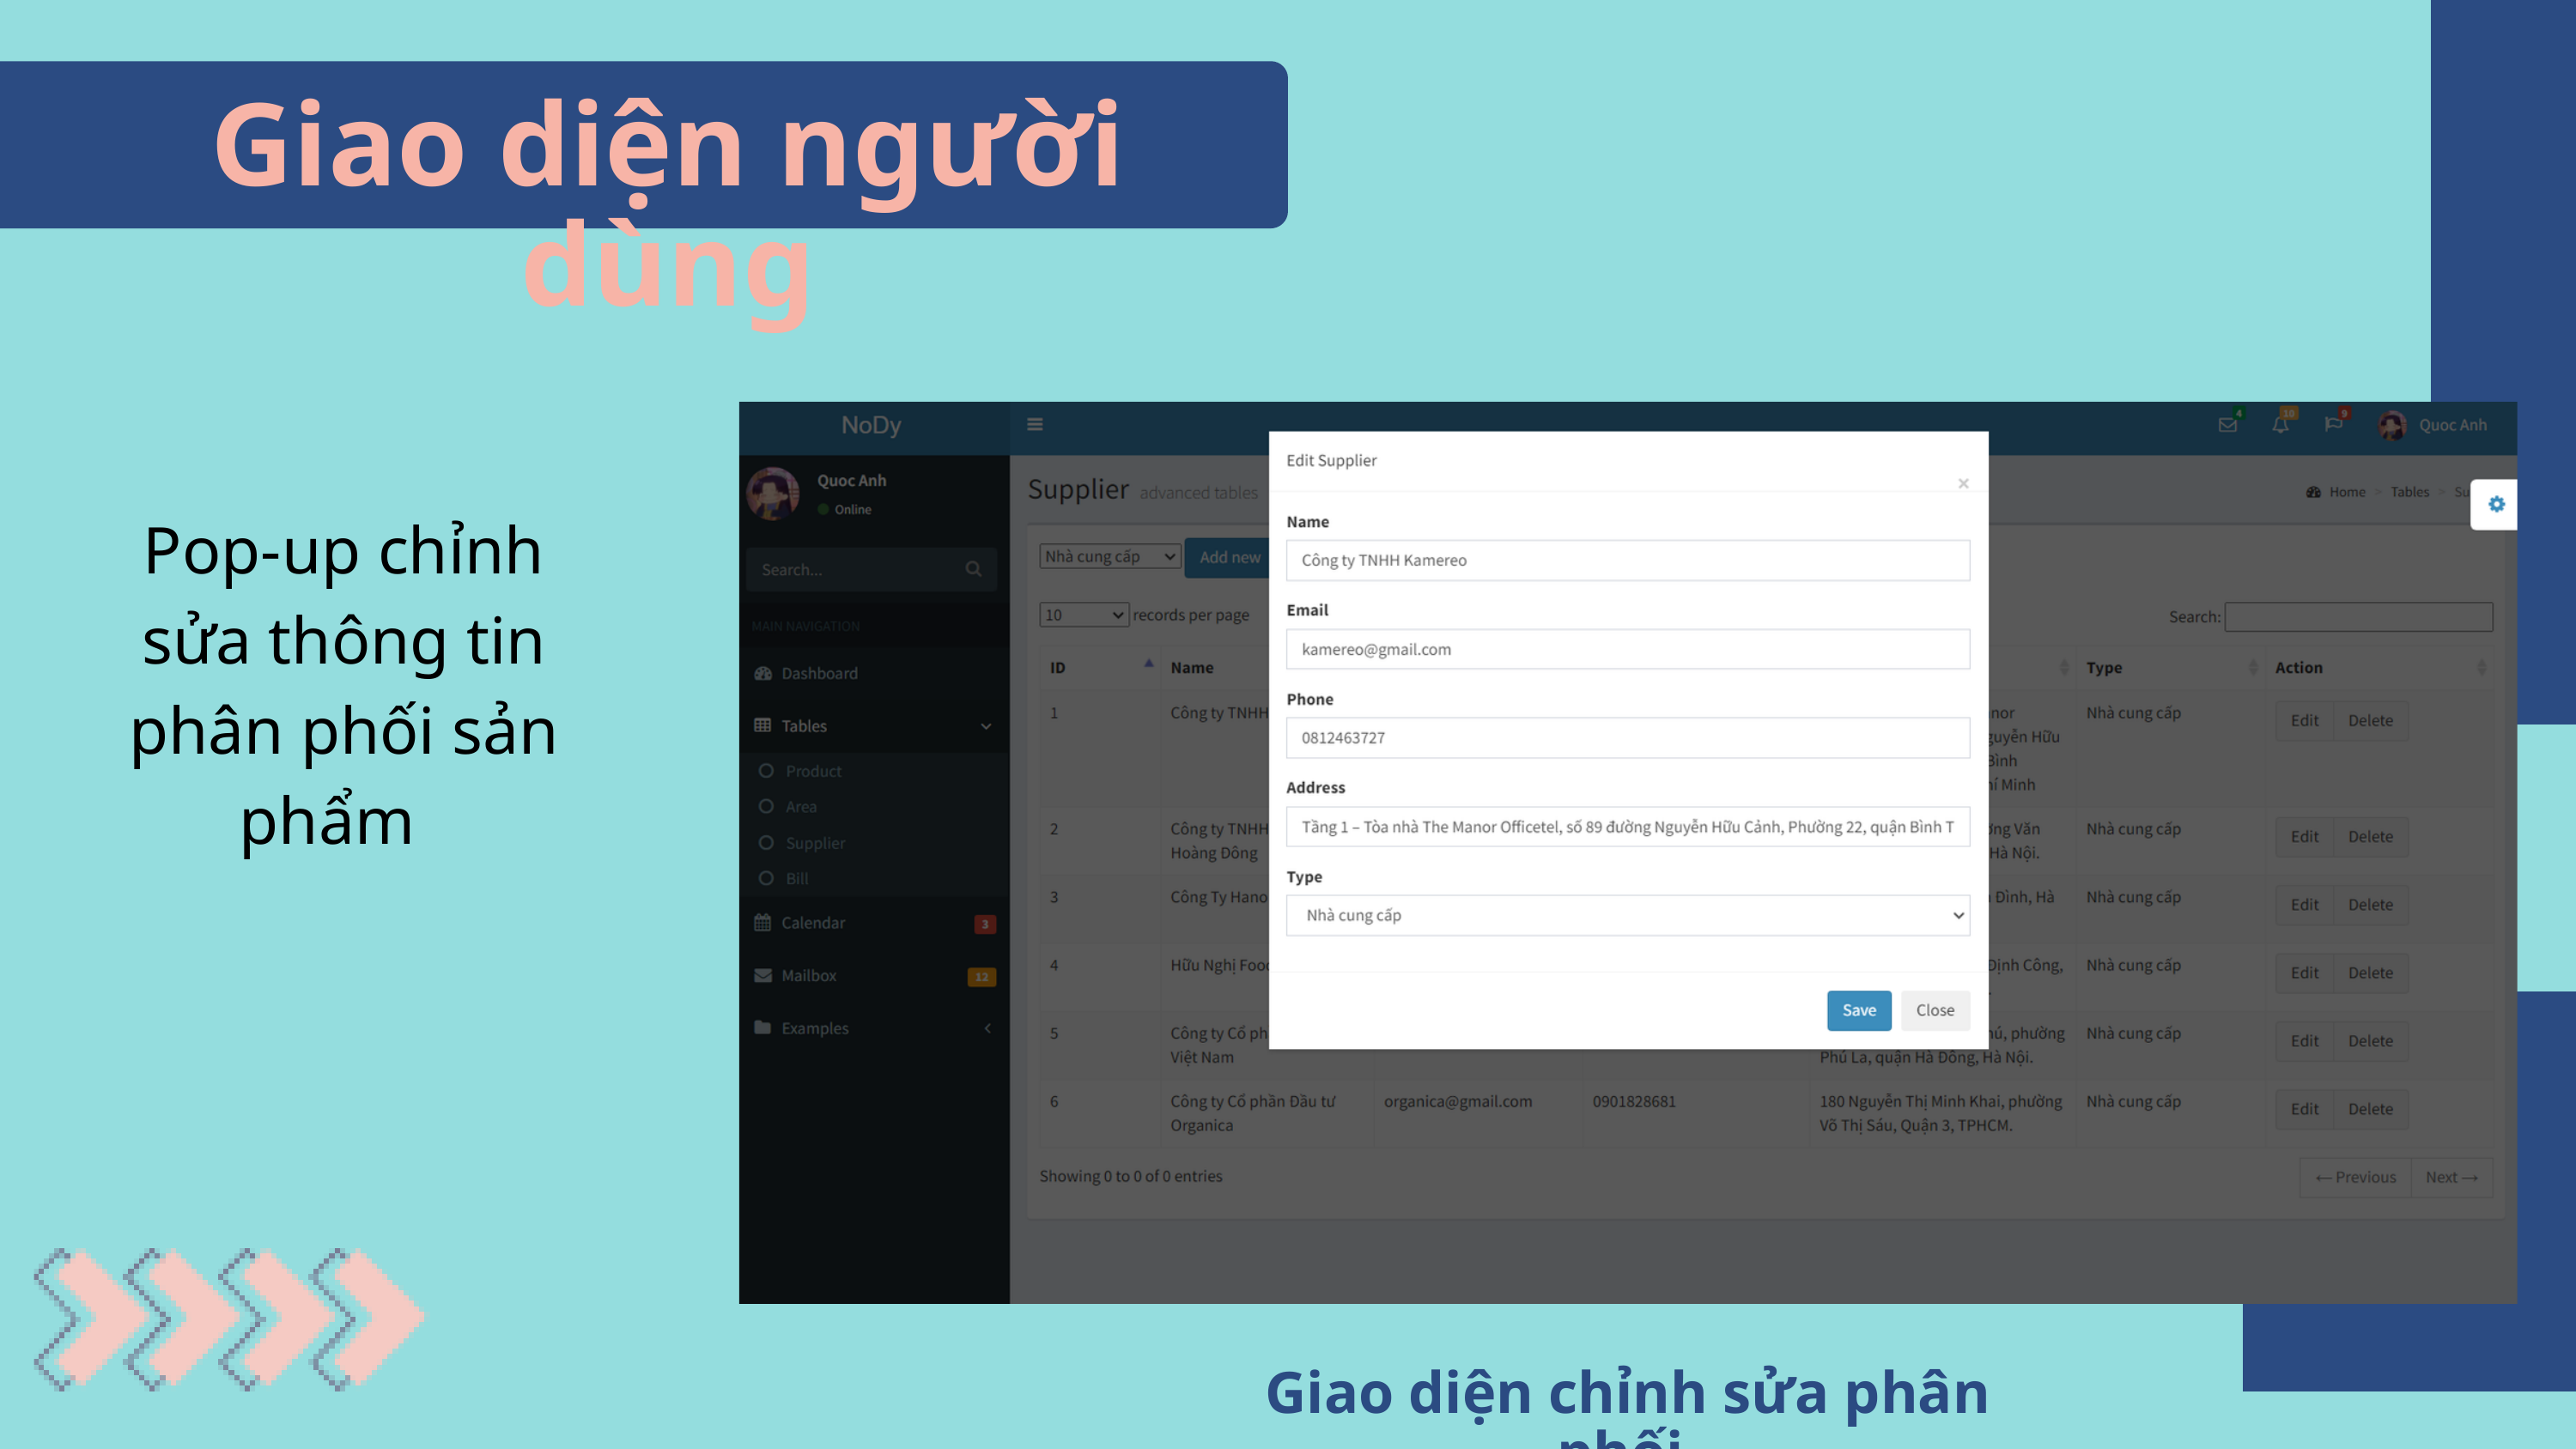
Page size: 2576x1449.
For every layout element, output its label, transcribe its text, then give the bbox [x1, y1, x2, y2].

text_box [2243, 991, 2576, 1392]
text_box Giao diện người dùng [94, 239, 1241, 330]
text_box [33, 1248, 430, 1391]
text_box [2430, 0, 2576, 724]
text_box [0, 61, 1289, 229]
text_box [738, 402, 2518, 1304]
text_box Pop-up chỉnh sửa thông tin phân phối sản phẩm [85, 496, 603, 858]
text_box Giao diện chỉnh sửa phân phối [1220, 1364, 2036, 1449]
